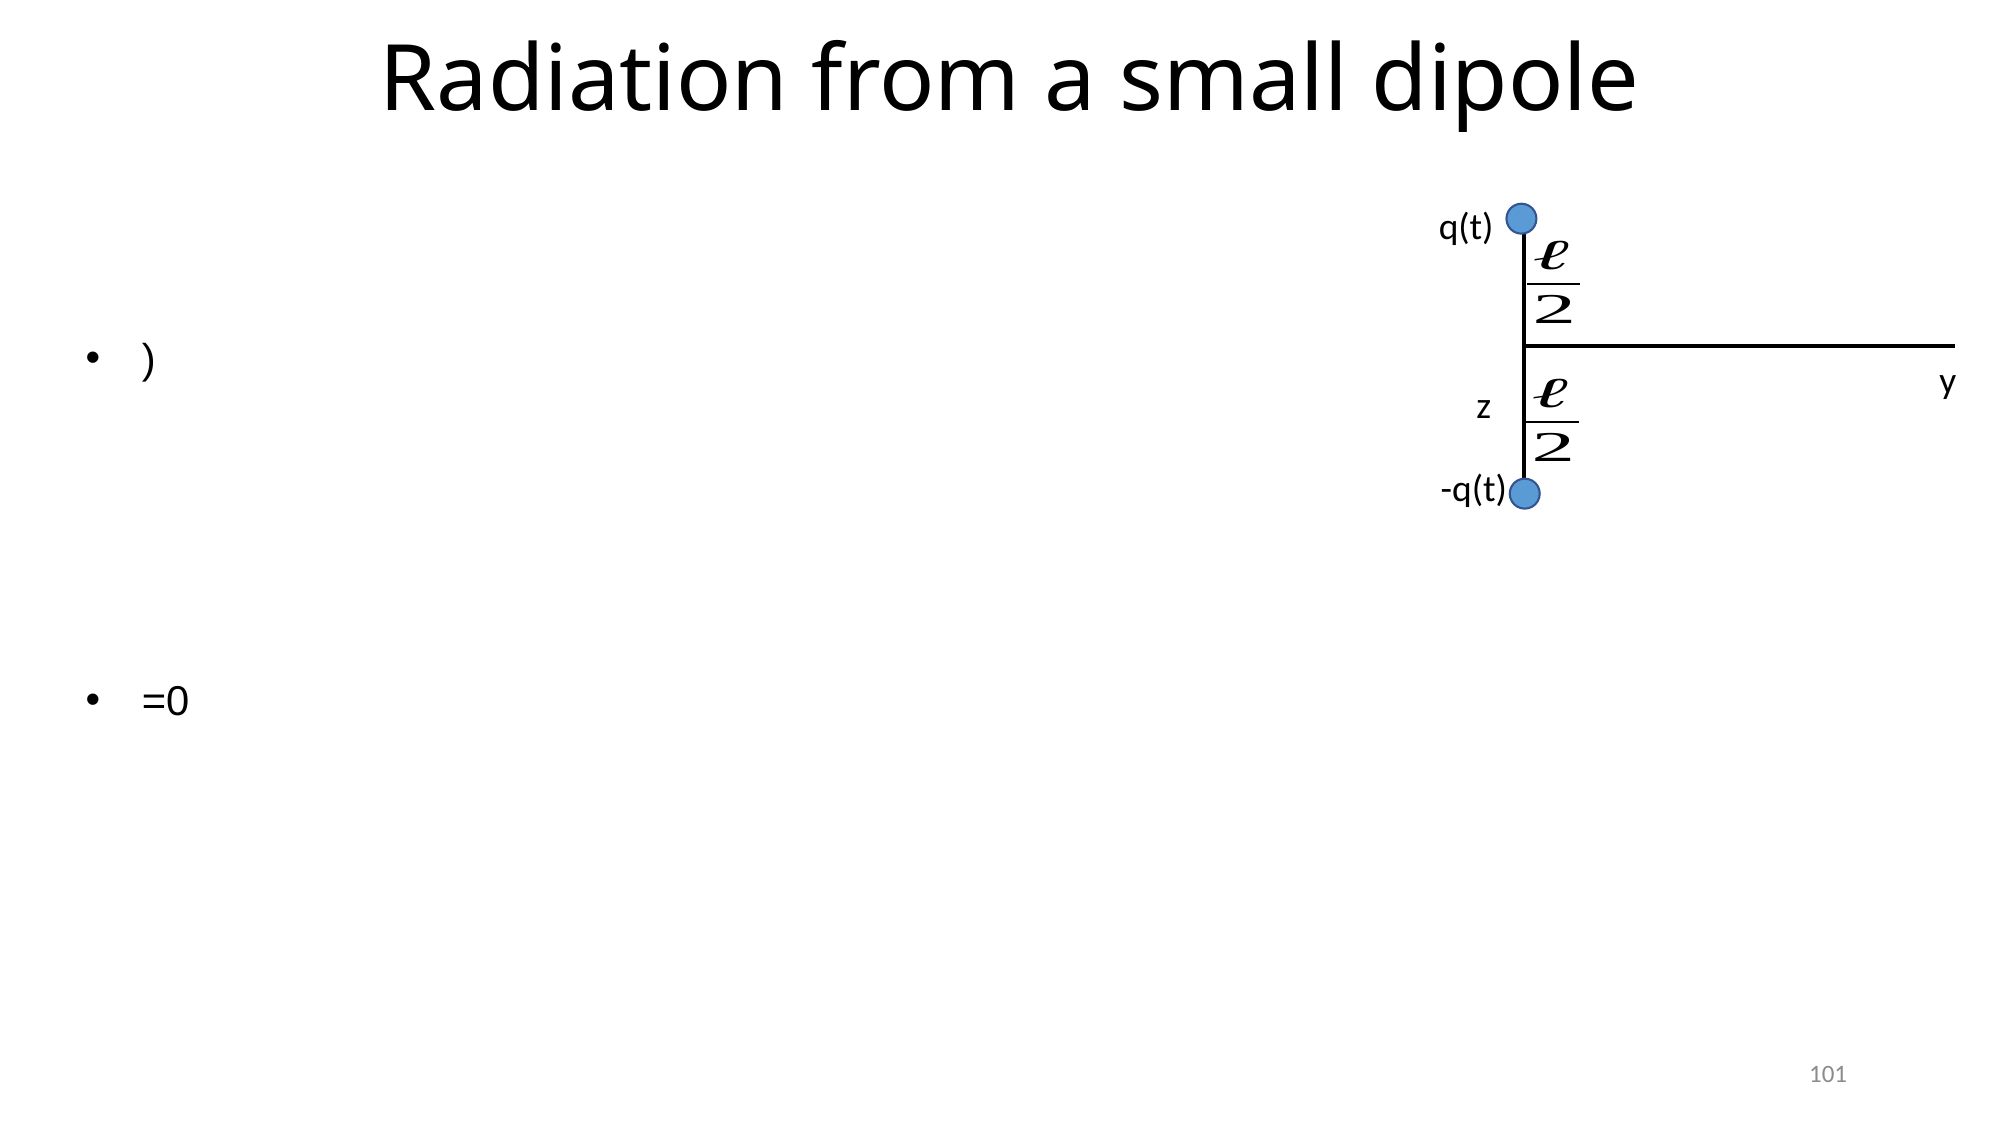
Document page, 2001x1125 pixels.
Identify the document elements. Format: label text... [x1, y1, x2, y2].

slide_number 101 [1412, 1042, 1863, 1103]
text_box y [1924, 348, 1972, 409]
text_box z [1461, 373, 1507, 434]
title Radiation from a small dipole [45, 17, 1975, 144]
text_box [1522, 477, 1541, 510]
text_box -q(t) [1425, 456, 1522, 517]
text_box q(t) [1423, 194, 1509, 254]
text_box [1509, 202, 1538, 235]
